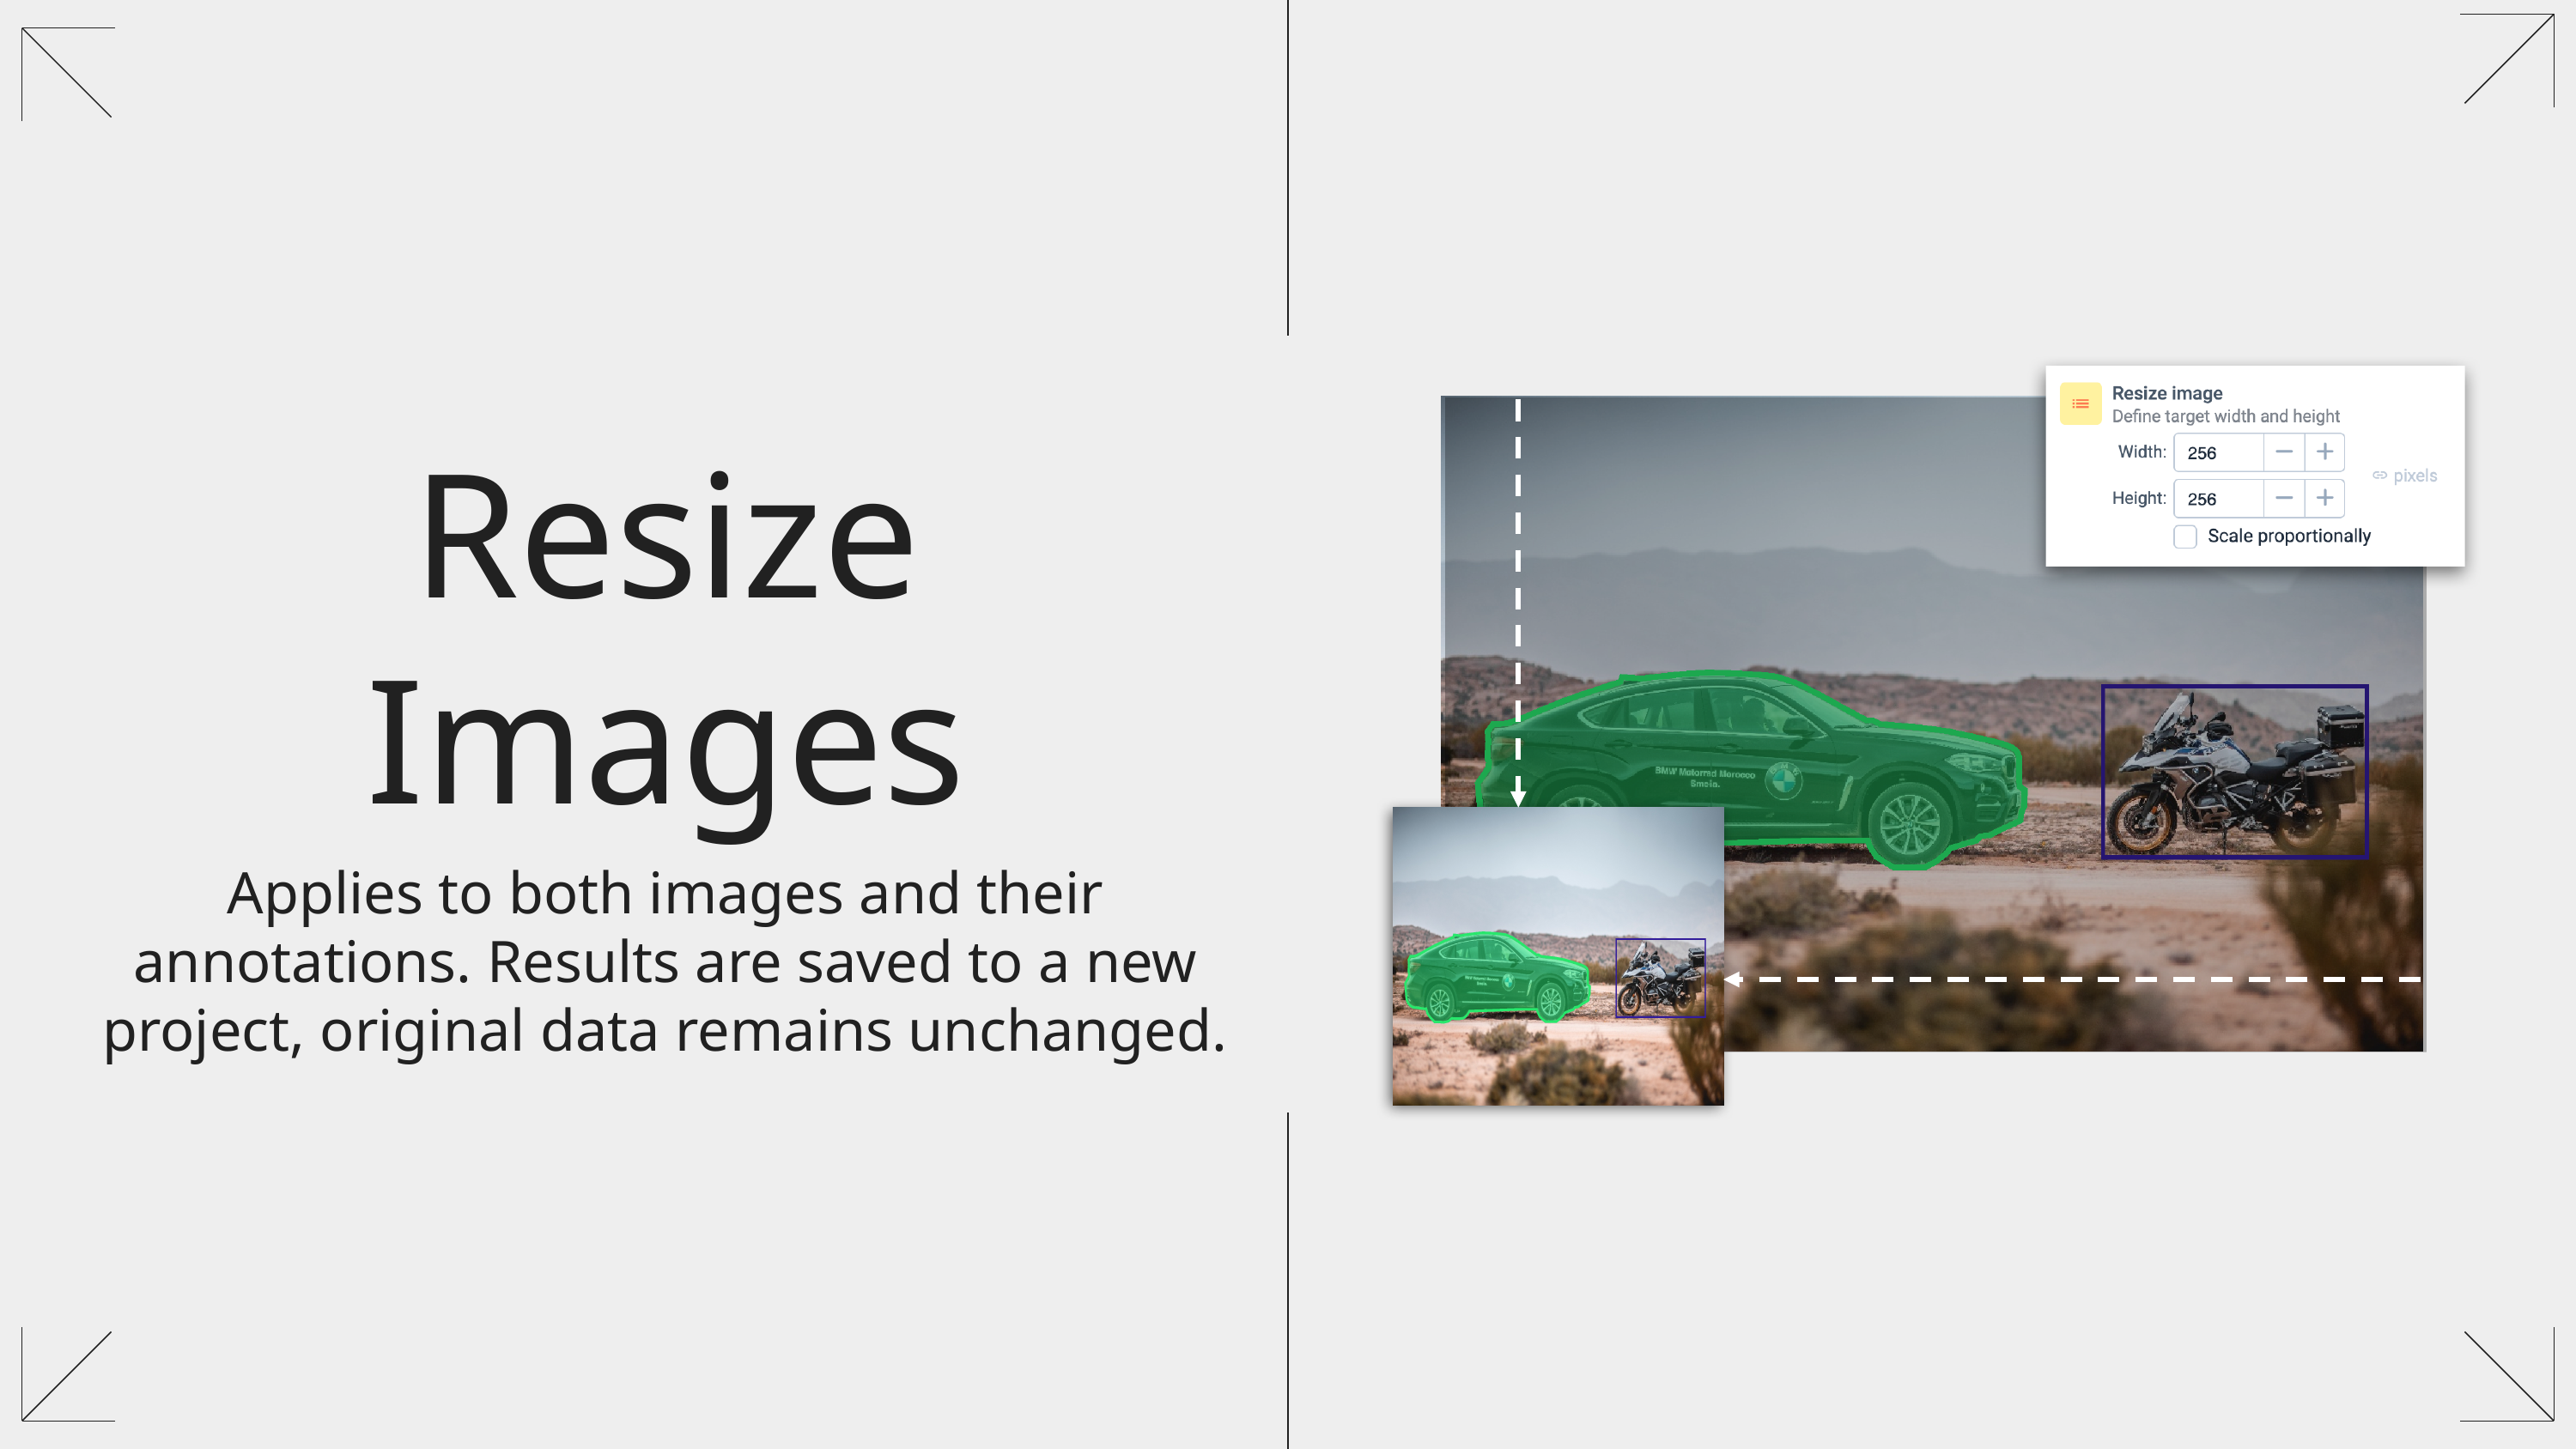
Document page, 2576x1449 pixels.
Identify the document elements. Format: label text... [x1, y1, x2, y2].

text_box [21, 1327, 116, 1422]
title Resize Images [209, 349, 1123, 830]
picture [1393, 366, 2465, 1106]
subtitle Applies to both images and their annotations. Results are saved to a new project, original data remains unchanged. [54, 830, 1278, 990]
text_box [21, 27, 116, 122]
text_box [2460, 1327, 2555, 1422]
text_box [2460, 14, 2555, 108]
